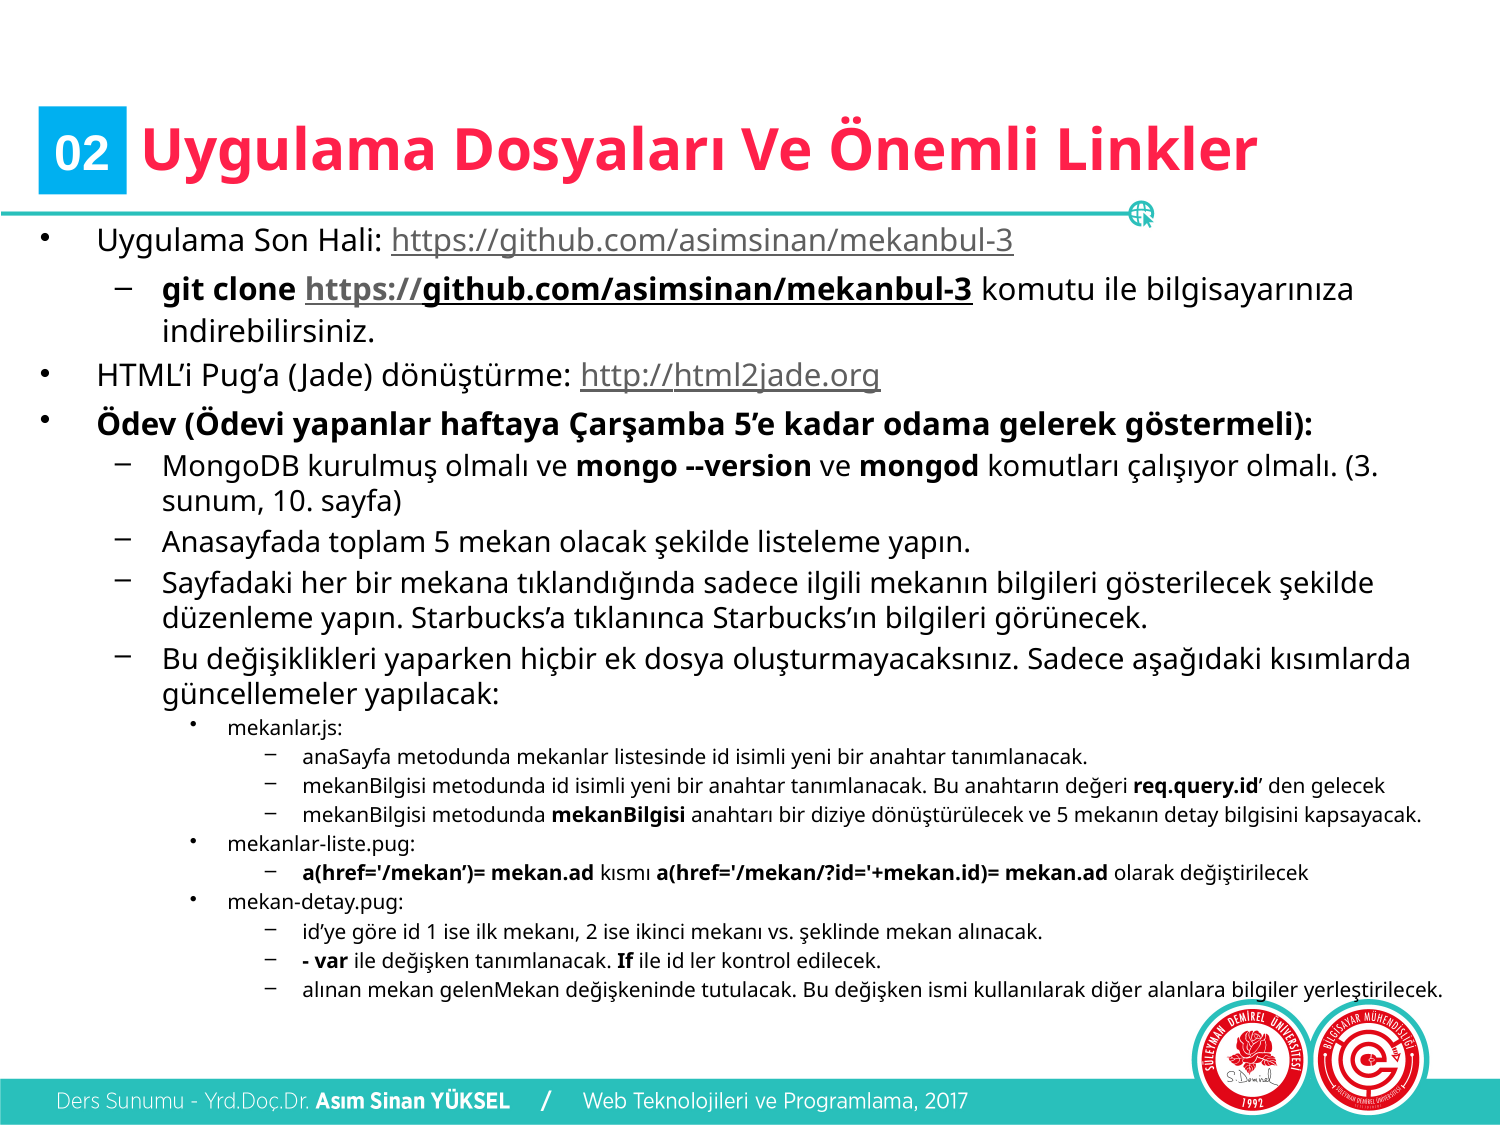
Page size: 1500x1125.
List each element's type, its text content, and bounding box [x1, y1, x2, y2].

picture [0, 0, 1500, 1125]
list Uygulama Son Hali: https://github.com/asimsinan/mekanbul-3 git clone https://github.com/asimsinan/mekanbul-3 komutu ile bilgisayarınıza indirebilirsiniz. HTML’i Pug’a (Jade) dönüştürme: http://html2jade.org Ödev (Ödevi yapanlar haftaya Çarşamba 5’e kadar odama gelerek göstermeli): MongoDB kurulmuş olmalı ve mongo --version ve mongod komutları çalışıyor olmalı. (3. sunum, 10. sayfa) Anasayfada toplam 5 mekan olacak şekilde listeleme yapın. Sayfadaki her bir mekana tıklandığında sadece ilgili mekanın bilgileri gösterilecek şekilde düzenleme yapın. Starbucks’a tıklanınca Starbucks’ın bilgileri görünecek. Bu değişiklikleri yaparken hiçbir ek dosya oluşturmayacaksınız. Sadece aşağıdaki kısımlarda güncellemeler yapılacak: mekanlar.js: anaSayfa metodunda mekanlar listesinde id isimli yeni bir anahtar tanımlanacak. mekanBilgisi metodunda id isimli yeni bir anahtar tanımlanacak. Bu anahtarın değeri req.query.id’ den gelecek mekanBilgisi metodunda mekanBilgisi anahtarı bir diziye dönüştürülecek ve 5 mekanın detay bilgisini kapsayacak. mekanlar-liste.pug: a(href='/mekan’)= mekan.ad kısmı a(href='/mekan/?id='+mekan.id)= mekan.ad olarak değiştirilecek mekan-detay.pug: id’ye göre id 1 ise ilk mekanı, 2 ise ikinci mekanı vs. şeklinde mekan alınacak. - var ile değişken tanımlanacak. If ile id ler kontrol edilecek. alınan mekan gelenMekan değişkeninde tutulacak. Bu değişken ismi kullanılarak diğer alanlara bilgiler yerleştirilecek. [24, 212, 1475, 1063]
title Uygulama Dosyaları Ve Önemli Linkler [125, 103, 1325, 190]
text_box 02 [38, 106, 127, 195]
